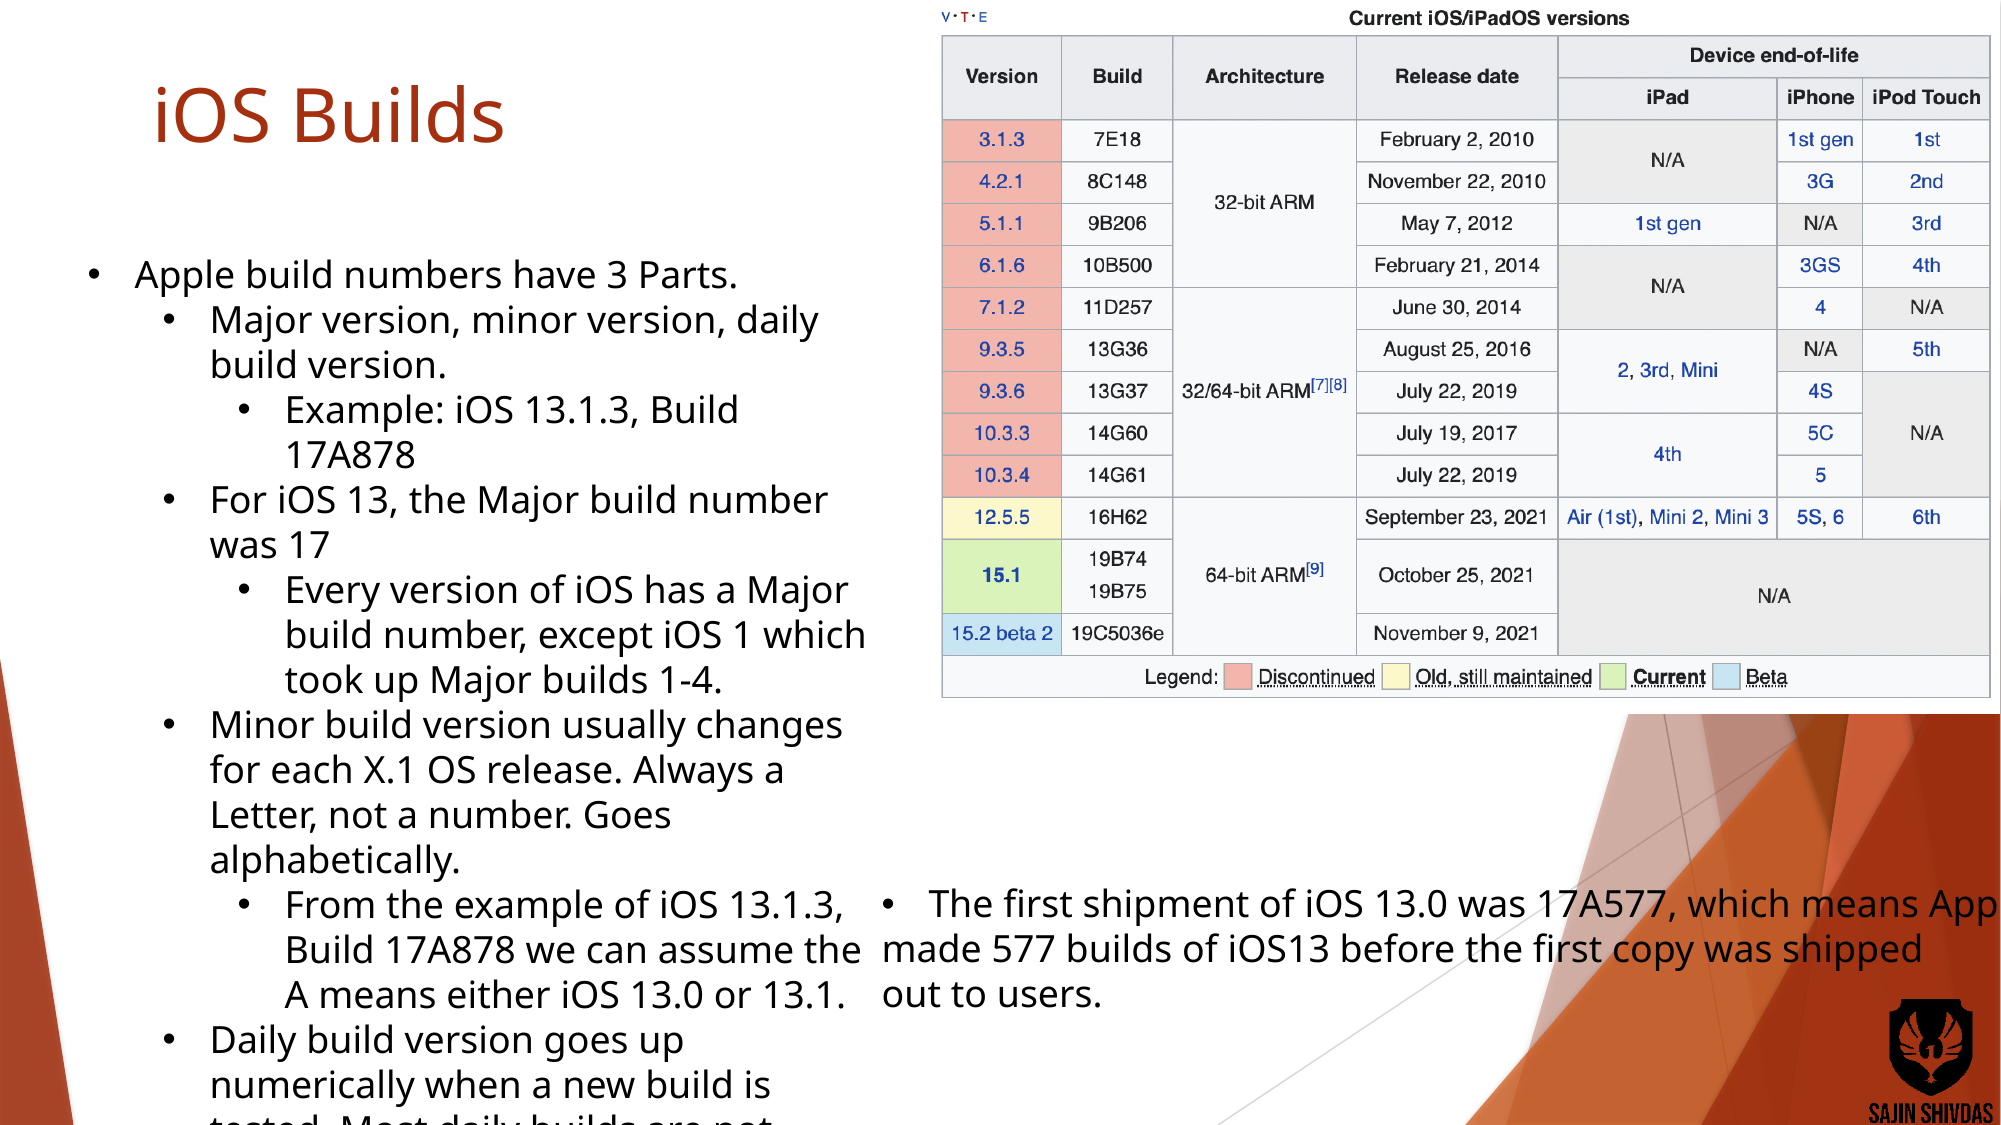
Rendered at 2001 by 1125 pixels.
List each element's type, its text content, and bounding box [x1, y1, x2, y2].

picture [1855, 986, 2001, 1125]
text_box The first shipment of iOS 13.0 was 17A577, which means Apple made 577 builds of iOS13 before the first copy was shipped out to users. [866, 873, 2000, 1023]
title iOS Builds [137, 59, 557, 243]
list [932, 0, 2000, 715]
text_box Apple build numbers have 3 Parts. Major version, minor version, daily build version. Example: iOS 13.1.3, Build 17A878 For iOS 13, the Major build number was 17 Every version of iOS has a Major build number, except iOS 1 which took up Major builds 1-4. Minor build version usually changes for each X.1 OS release. Always a Letter, not a number. Goes alphabetically. From the example of iOS 13.1.3, Build 17A878 we can assume the A means either iOS 13.0 or 13.1. Daily build version goes up numerically when a new build is tested. Most daily builds are not pushed out to the public. [72, 243, 892, 1125]
